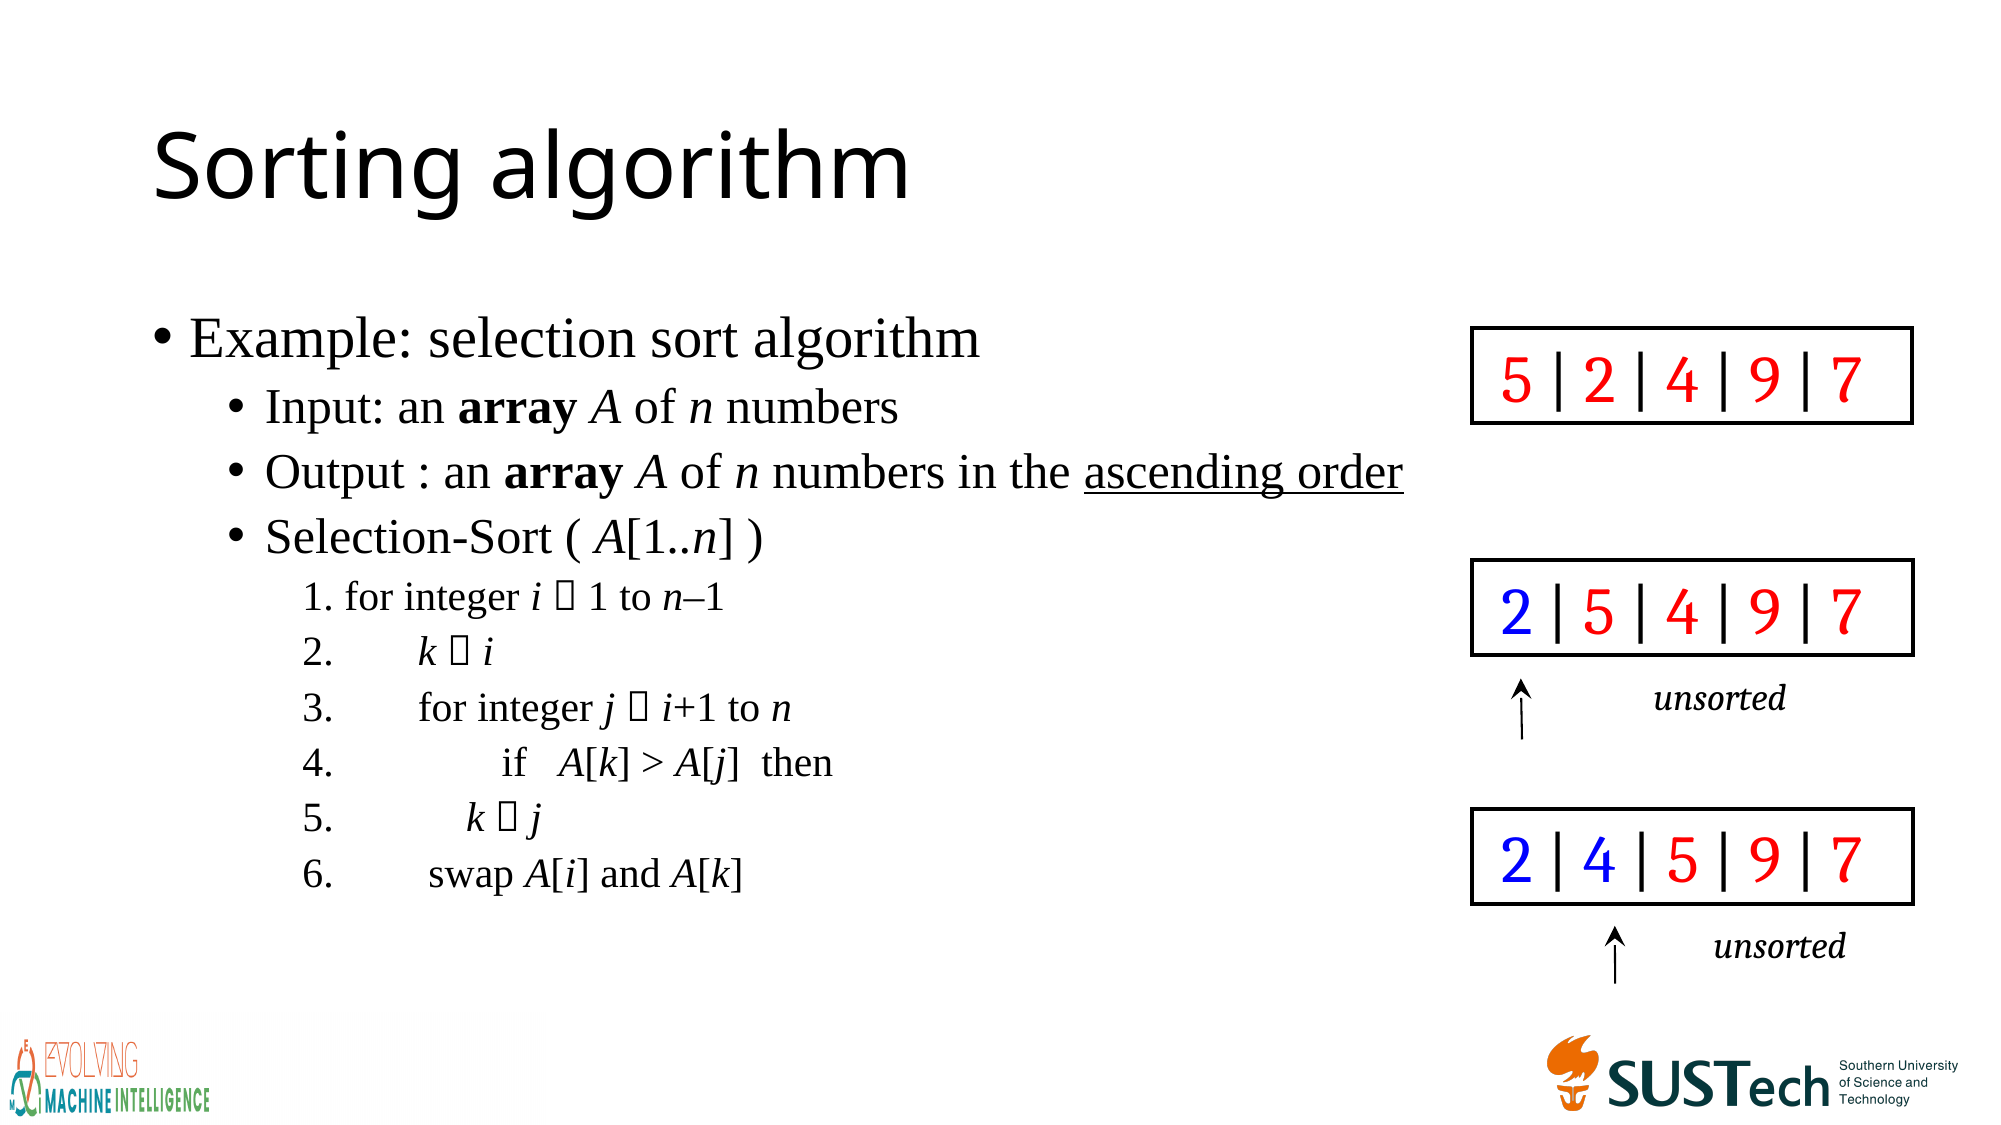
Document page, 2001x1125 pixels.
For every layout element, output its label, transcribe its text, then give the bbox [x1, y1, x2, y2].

text_box 2 | 4 | 5 | 9 | 7 [1472, 808, 1913, 904]
picture [1547, 1035, 1958, 1111]
text_box unsorted [1698, 913, 1932, 974]
text_box 2 | 5 | 4 | 9 | 7 [1472, 560, 1913, 656]
text_box unsorted [1638, 665, 1872, 726]
text_box [1510, 678, 1532, 700]
text_box 5 | 2 | 4 | 9 | 7 [1472, 327, 1912, 423]
picture [0, 1012, 547, 1125]
list Example: selection sort algorithm Input: an array A of n numbers Output : an array A of n numbers in the ascending order Selection-Sort ( A[1..n] ) 1. for integer i  1 to n–1 2. k  i 3. for integer j  i+1 to n 4. if A[k] > A[j] then 5. k  j 6. swap A[i] and A[k] [137, 299, 1438, 1014]
text_box [1604, 925, 1626, 947]
title Sorting algorithm [137, 59, 1863, 278]
